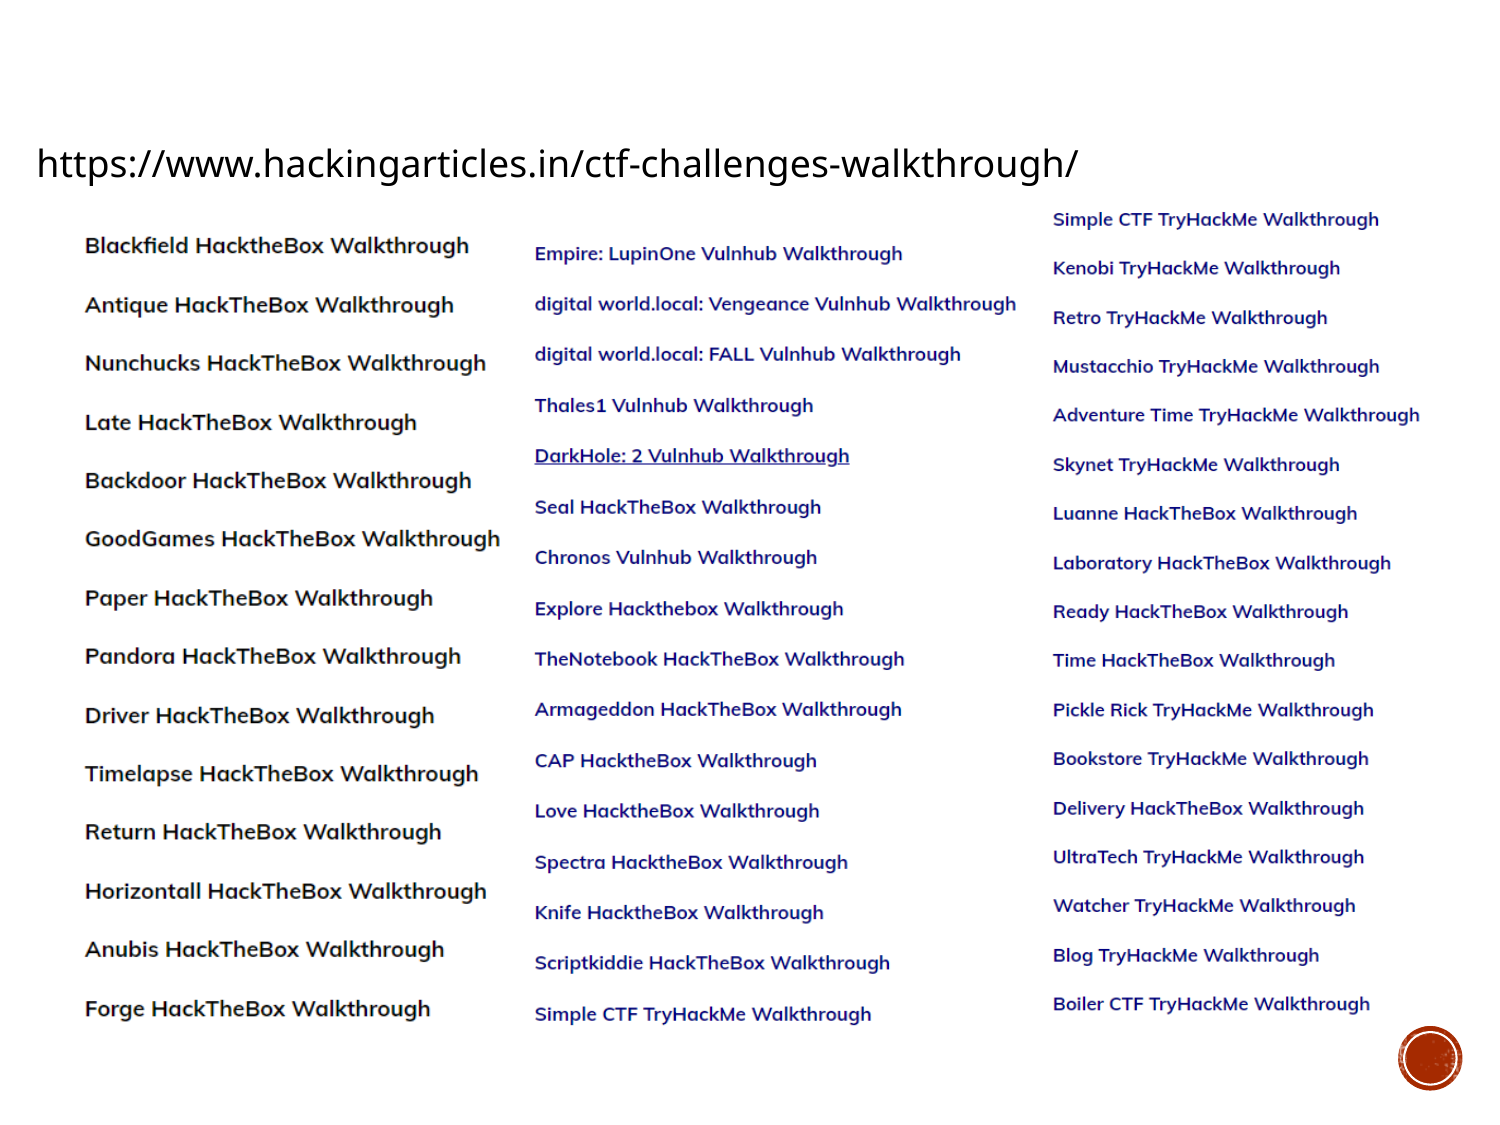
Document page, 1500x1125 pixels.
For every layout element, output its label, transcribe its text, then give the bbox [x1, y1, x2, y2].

picture [21, 204, 510, 1024]
text_box https://www.hackingarticles.in/ctf-challenges-walkthrough/ [21, 133, 1251, 193]
picture [510, 193, 1431, 1035]
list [25, 208, 509, 1022]
